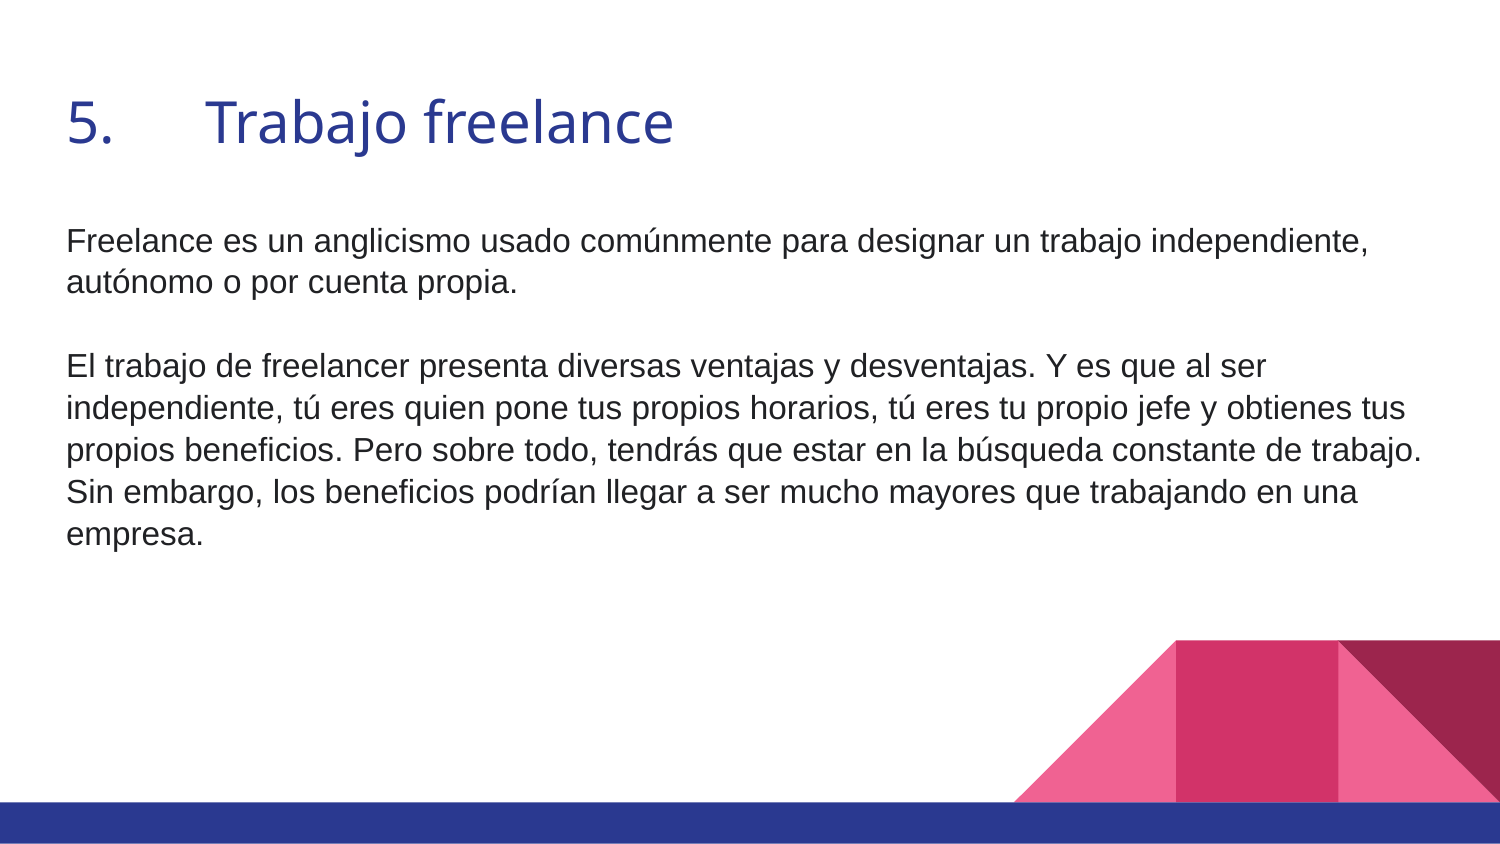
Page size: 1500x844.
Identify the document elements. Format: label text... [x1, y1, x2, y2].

title 5. Trabajo freelance [51, 70, 1449, 171]
list Freelance es un anglicismo usado comúnmente para designar un trabajo independiente, autónomo o por cuenta propia. El trabajo de freelancer presenta diversas ventajas y desventajas. Y es que al ser independiente, tú eres quien pone tus propios horarios, tú eres tu propio jefe y obtienes tus propios beneficios. Pero sobre todo, tendrás que estar en la búsqueda constante de trabajo. Sin embargo, los beneficios podrían llegar a ser mucho mayores que trabajando en una empresa. [51, 201, 1449, 782]
